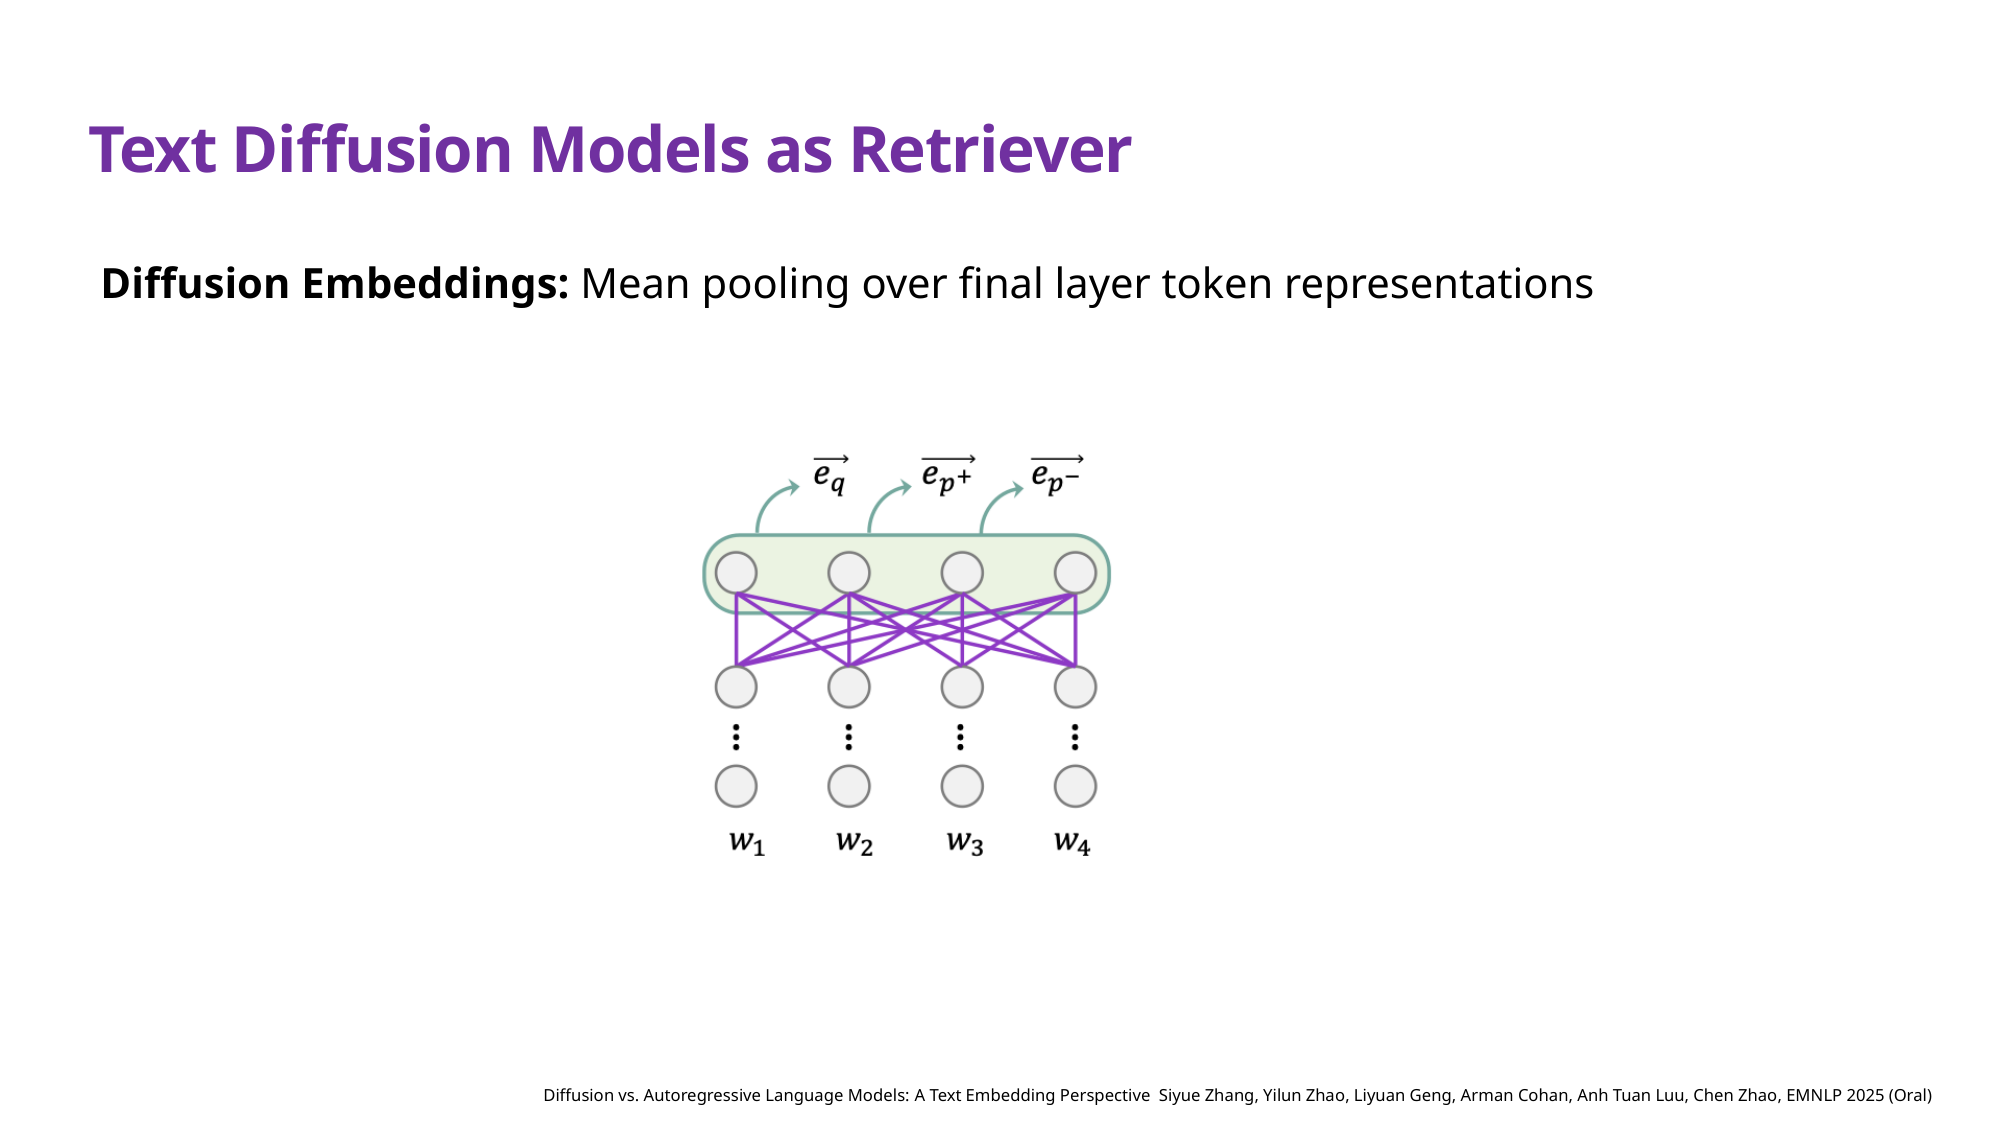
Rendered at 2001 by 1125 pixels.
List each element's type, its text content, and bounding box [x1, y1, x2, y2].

text_box Diffusion vs. Autoregressive Language Models: A Text Embedding Perspective Siyue Zhang, Yilun Zhao, Liyuan Geng, Arman Cohan, Anh Tuan Luu, Chen Zhao, EMNLP 2025 (Oral) [428, 1067, 2000, 1112]
text_box Text Diffusion Models as Retriever [68, 97, 1911, 230]
picture [621, 440, 1231, 883]
text_box Diffusion Embeddings: Mean pooling over final layer token representations [80, 229, 1899, 348]
